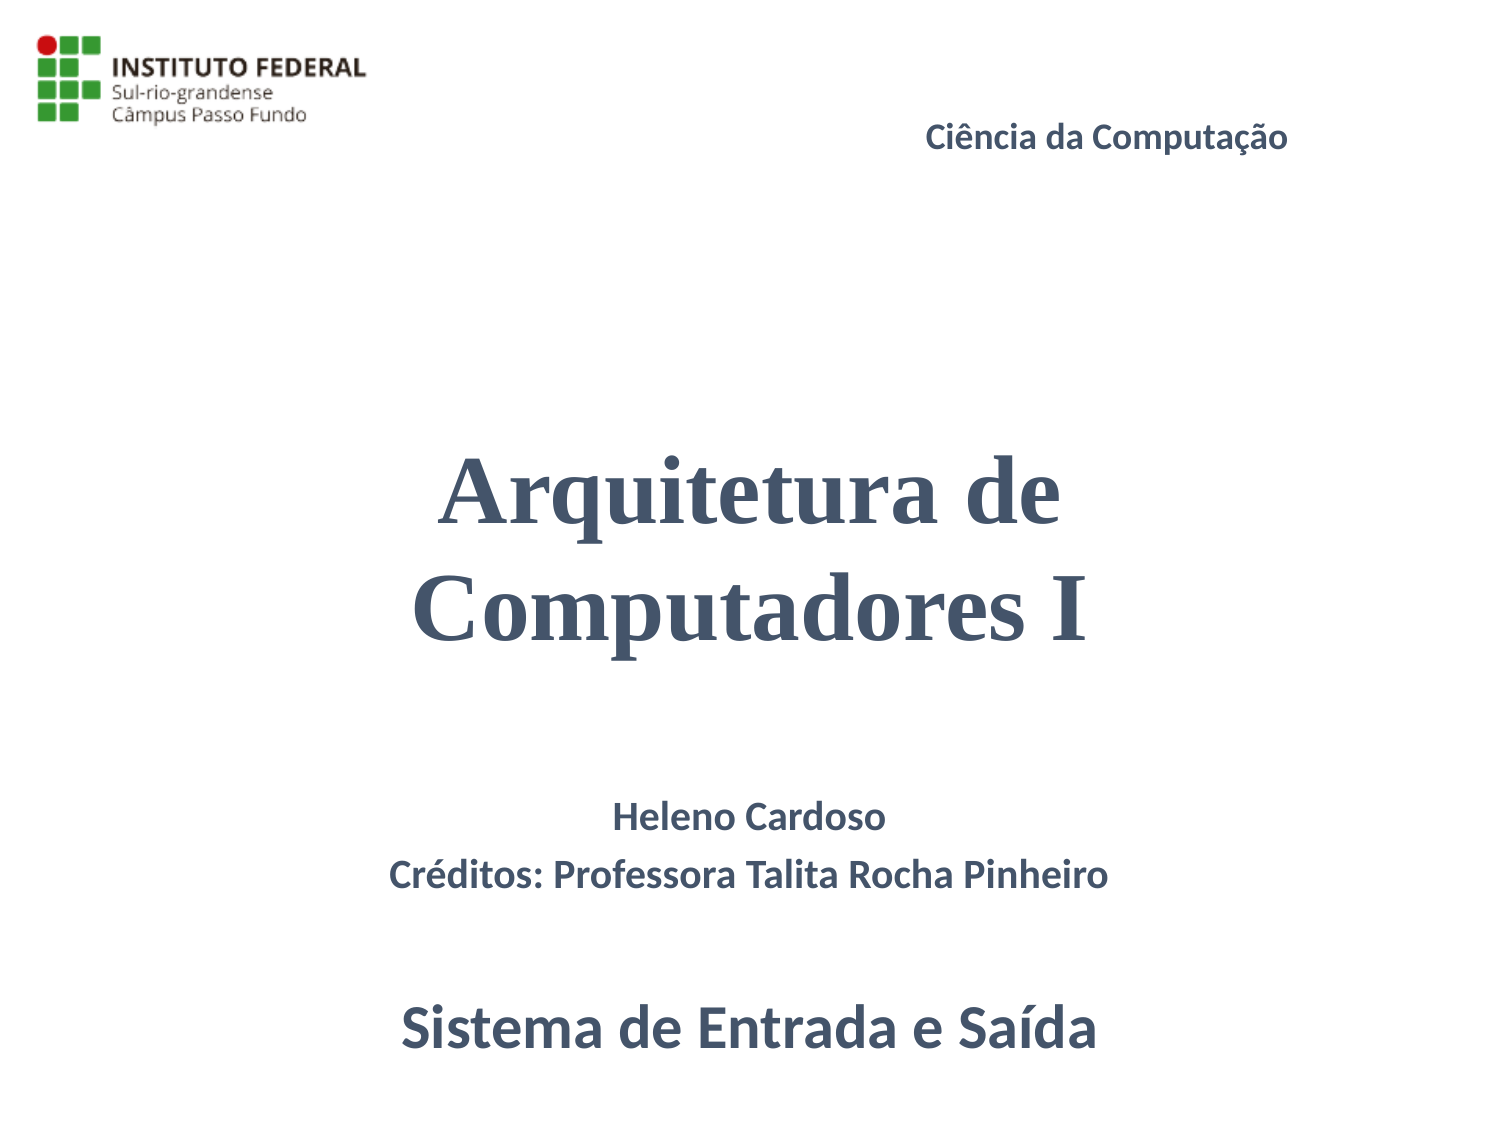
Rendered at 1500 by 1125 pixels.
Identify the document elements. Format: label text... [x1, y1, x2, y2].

text_box Arquitetura de Computadores I [112, 398, 1388, 668]
text_box Sistema de Entrada e Saída [112, 902, 1388, 1100]
text_box Heleno Cardoso Créditos: Professora Talita Rocha Pinheiro [111, 705, 1387, 903]
picture [21, 27, 375, 143]
text_box Ciência da Computação [714, 28, 1500, 226]
